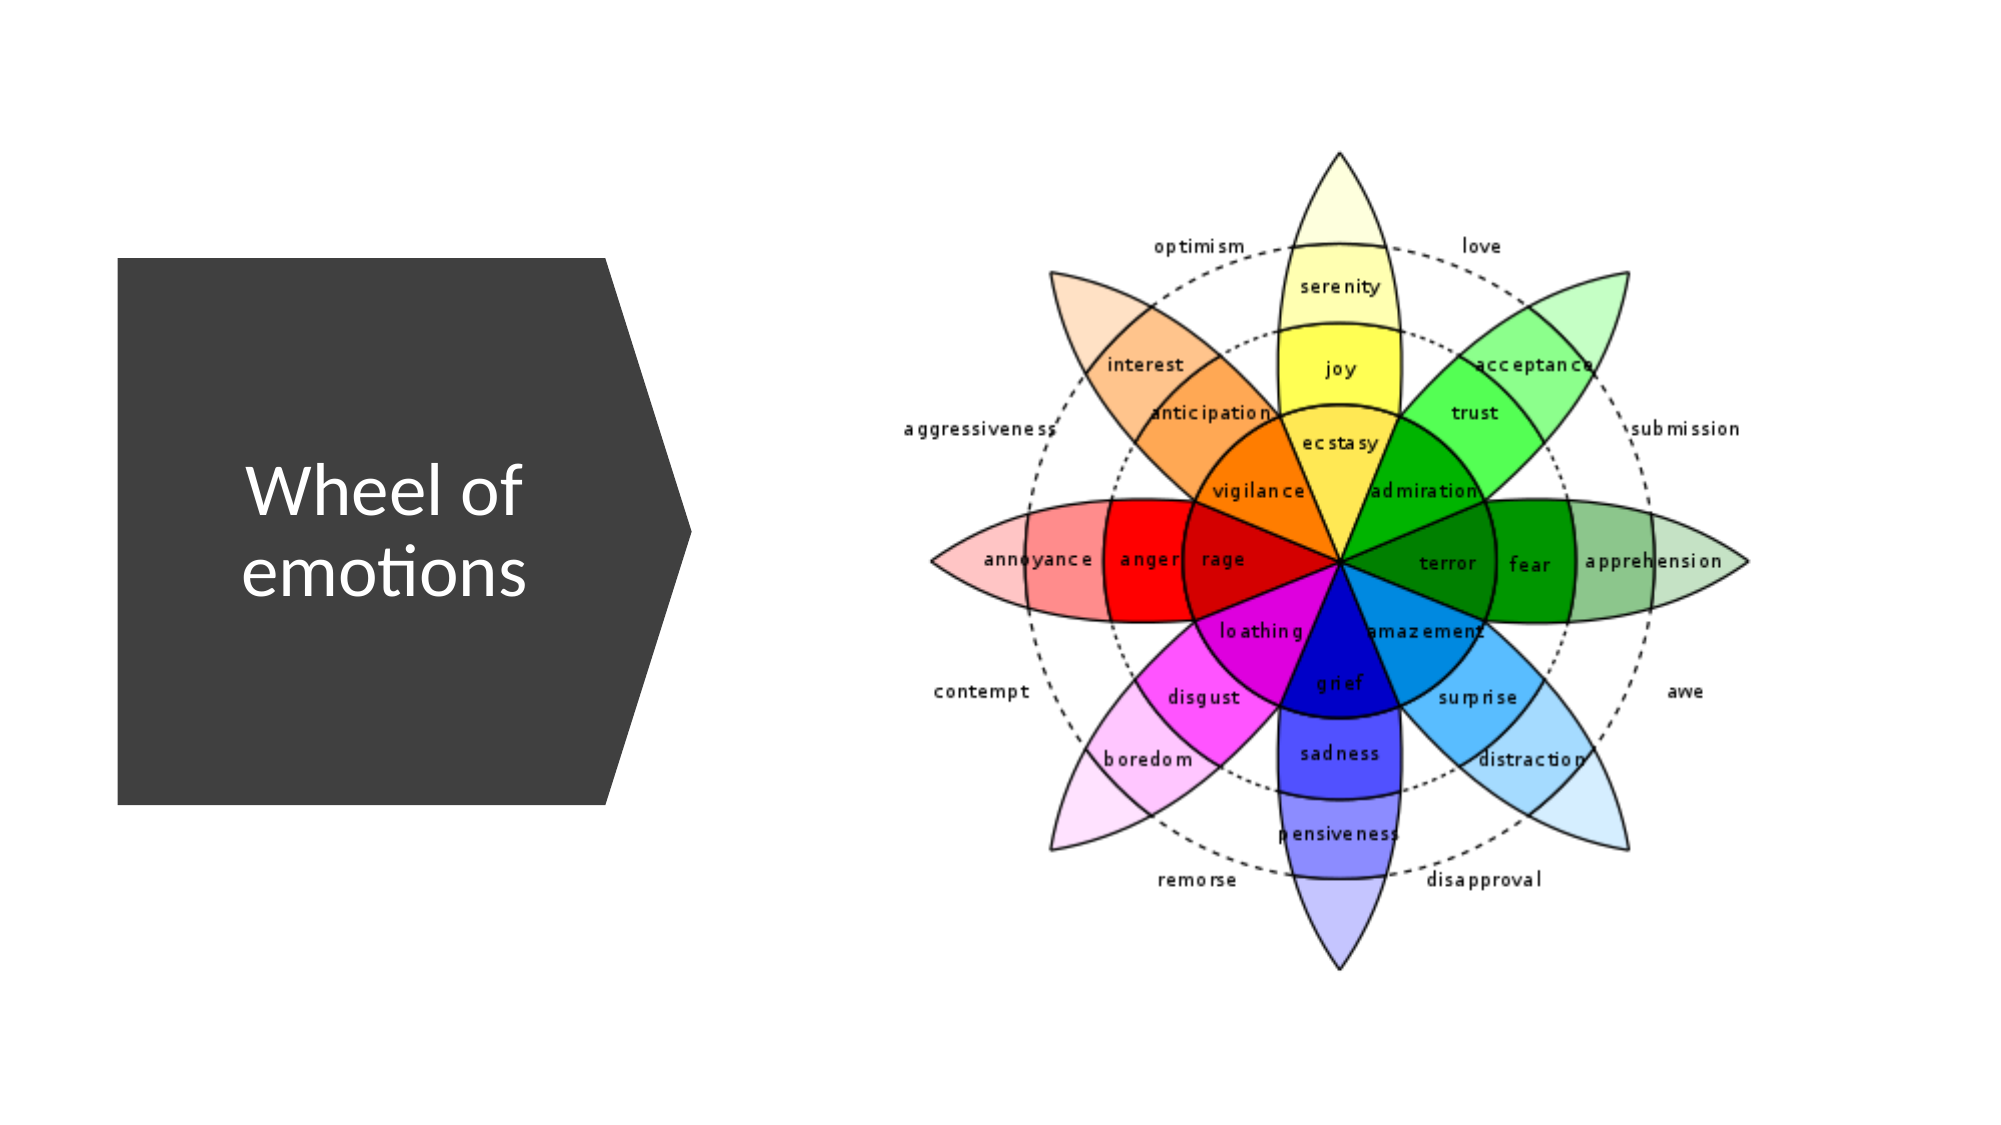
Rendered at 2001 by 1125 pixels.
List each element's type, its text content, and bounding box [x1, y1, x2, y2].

picture [888, 105, 1791, 1020]
text_box [117, 258, 692, 806]
title Wheel of emotions [168, 322, 601, 741]
